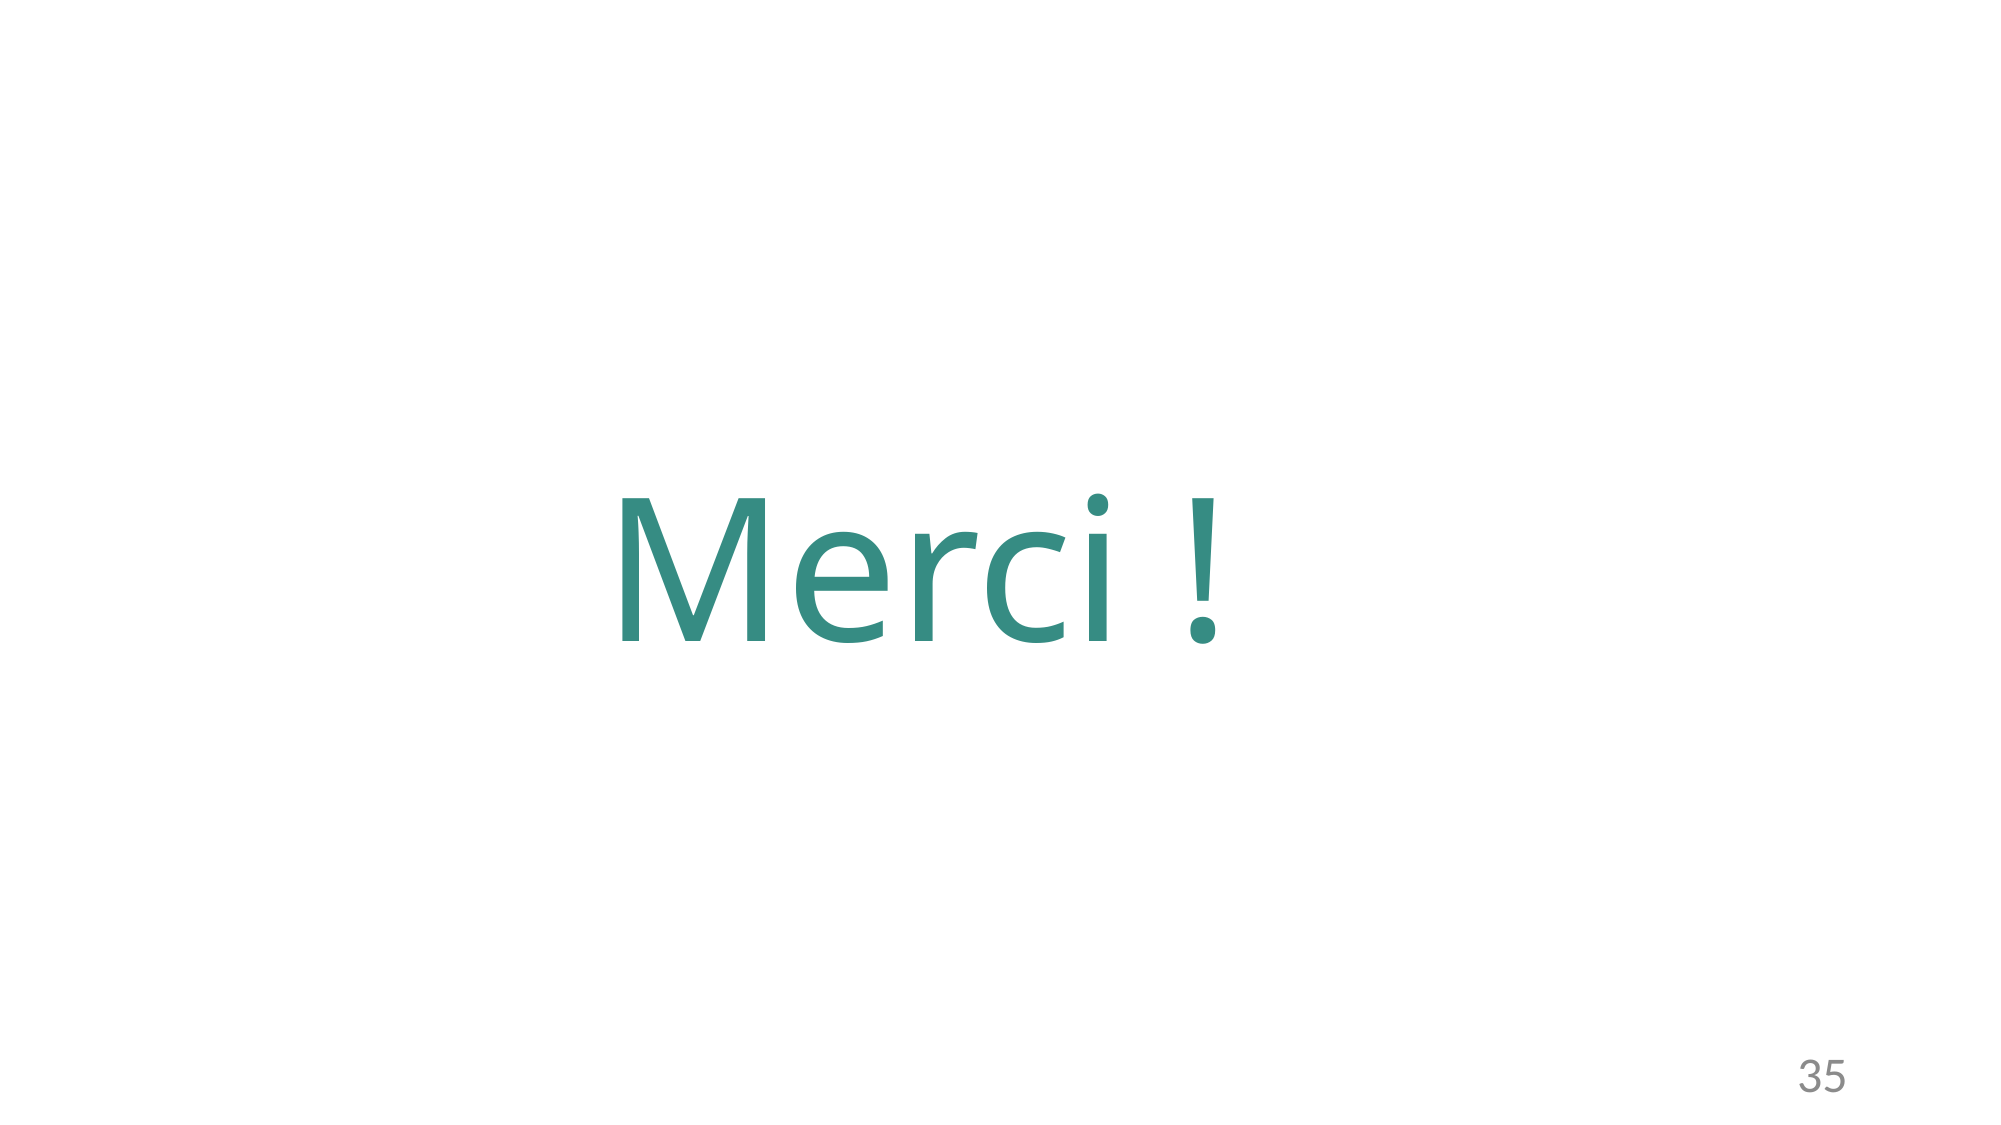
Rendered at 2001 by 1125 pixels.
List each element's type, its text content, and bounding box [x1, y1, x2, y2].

text_box Merci ! [588, 433, 1295, 689]
slide_number 35 [1412, 1042, 1863, 1103]
